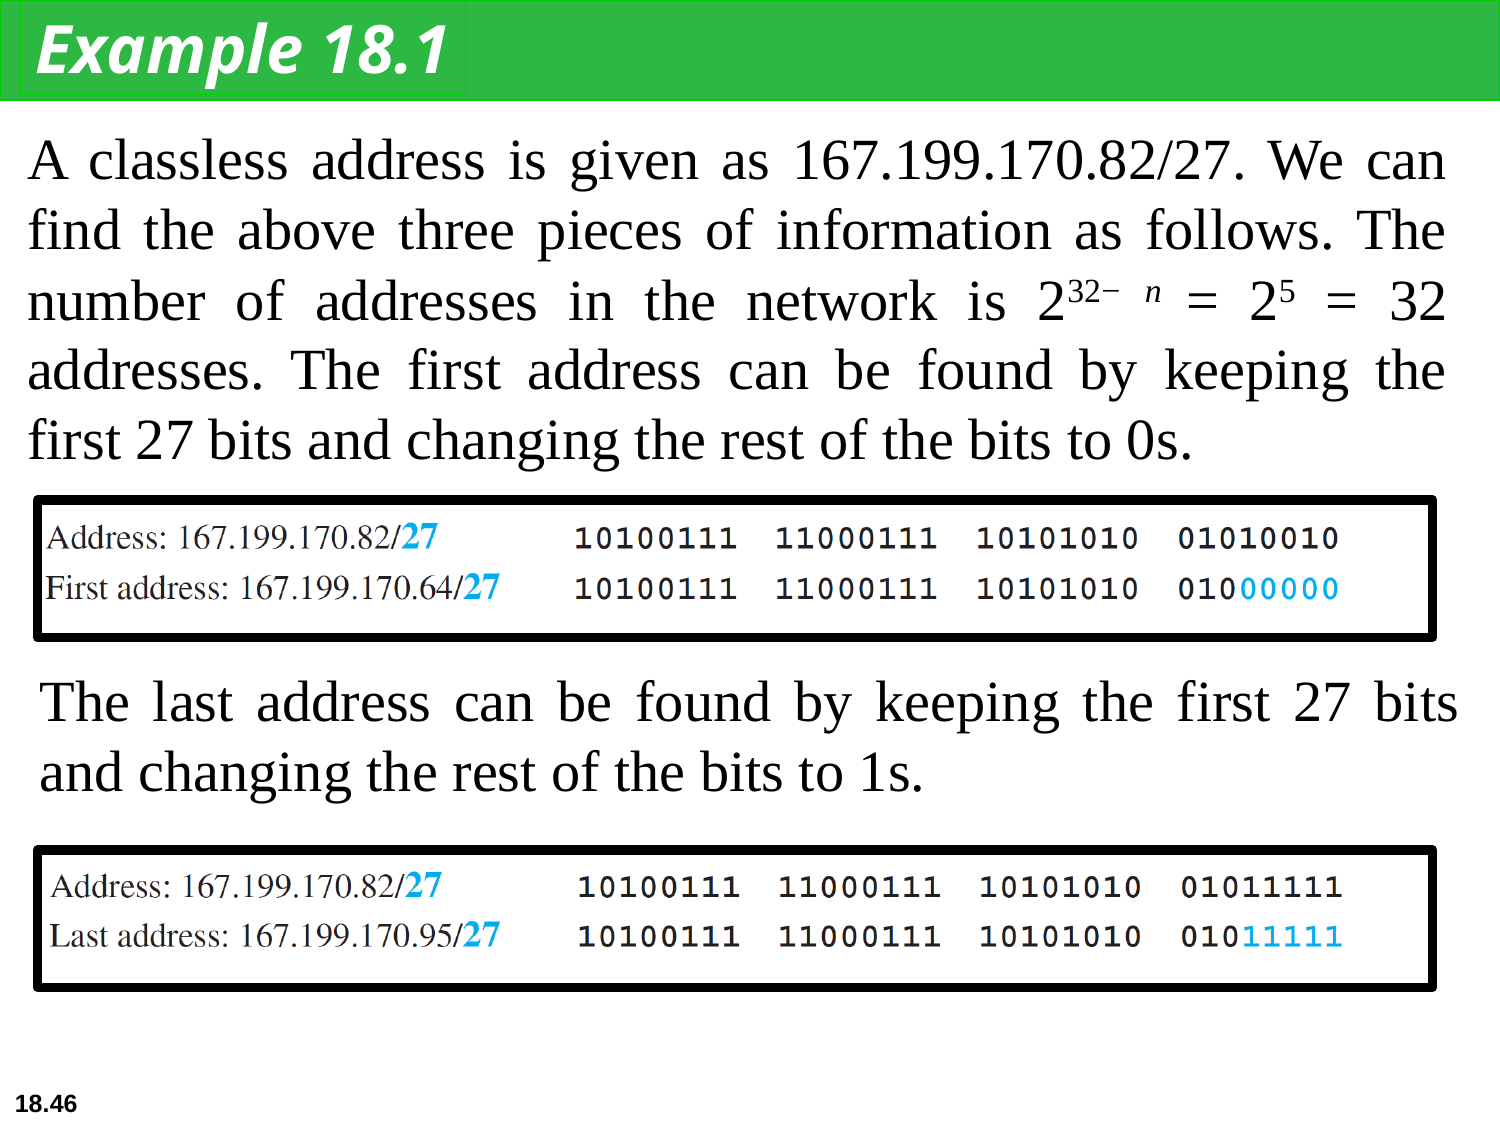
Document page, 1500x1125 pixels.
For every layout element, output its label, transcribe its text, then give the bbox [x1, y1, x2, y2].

text_box The last address can be found by keeping the first 27 bits and changing the rest of the bits to 1s. [24, 655, 1475, 811]
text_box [37, 849, 1433, 988]
text_box 18.46 [0, 1049, 313, 1125]
text_box A classless address is given as 167.199.170.82/27. We can find the above three pieces of information as follows. The number of addresses in the network is 232− n = 25 = 32 addresses. The first address can be found by keeping the first 27 bits and changing the rest of the bits to 0s. [12, 114, 1463, 479]
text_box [0, 0, 1500, 101]
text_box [37, 499, 1433, 638]
